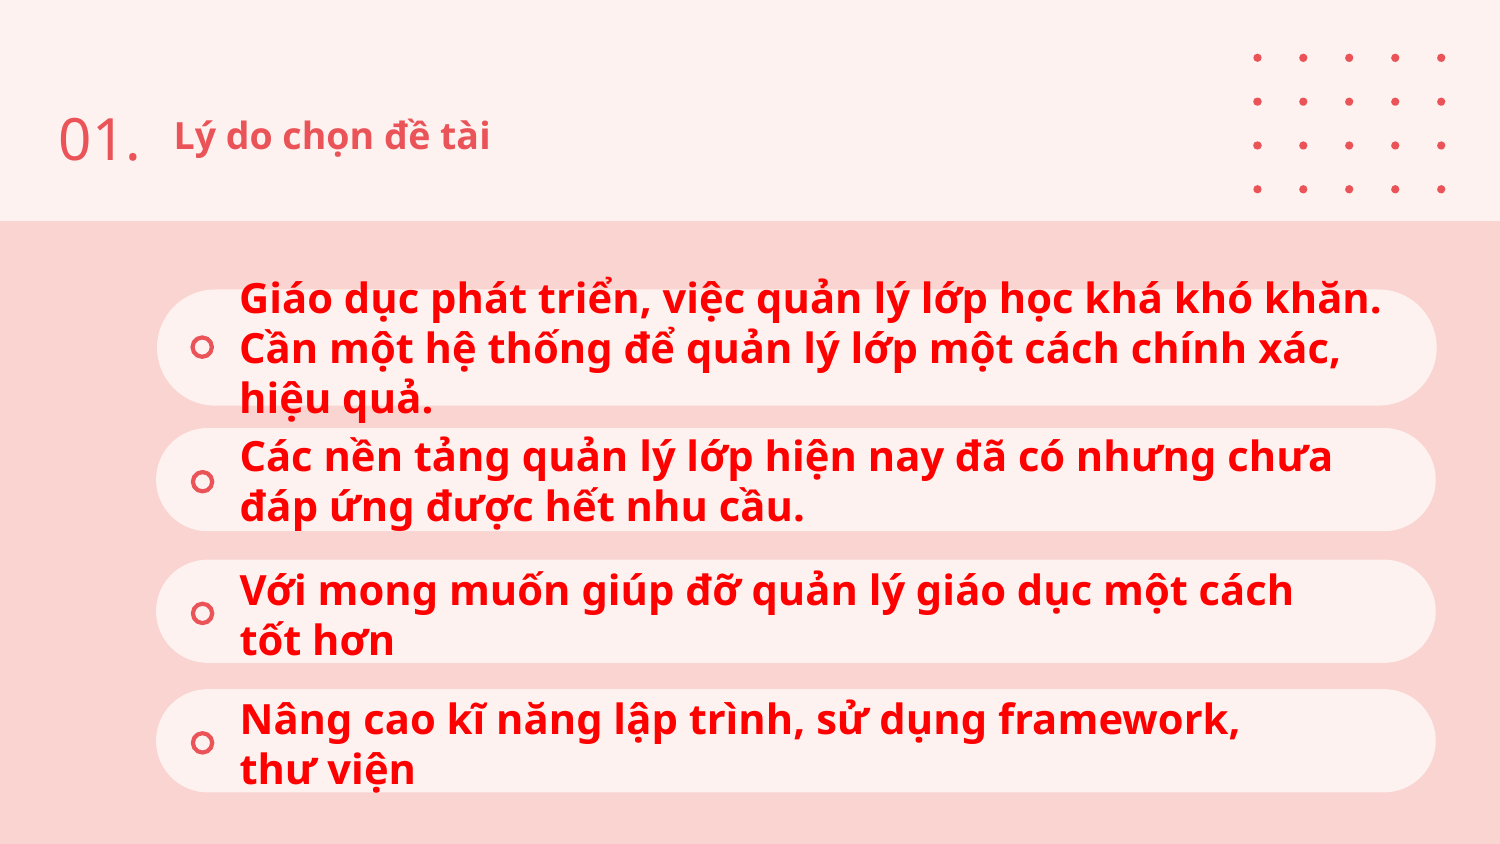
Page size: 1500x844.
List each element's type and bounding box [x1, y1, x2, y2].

text_box [155, 688, 1436, 793]
text_box [156, 288, 1437, 406]
text_box [155, 420, 1436, 538]
text_box [0, 81, 702, 186]
text_box [0, 219, 1500, 844]
text_box [155, 559, 1436, 664]
